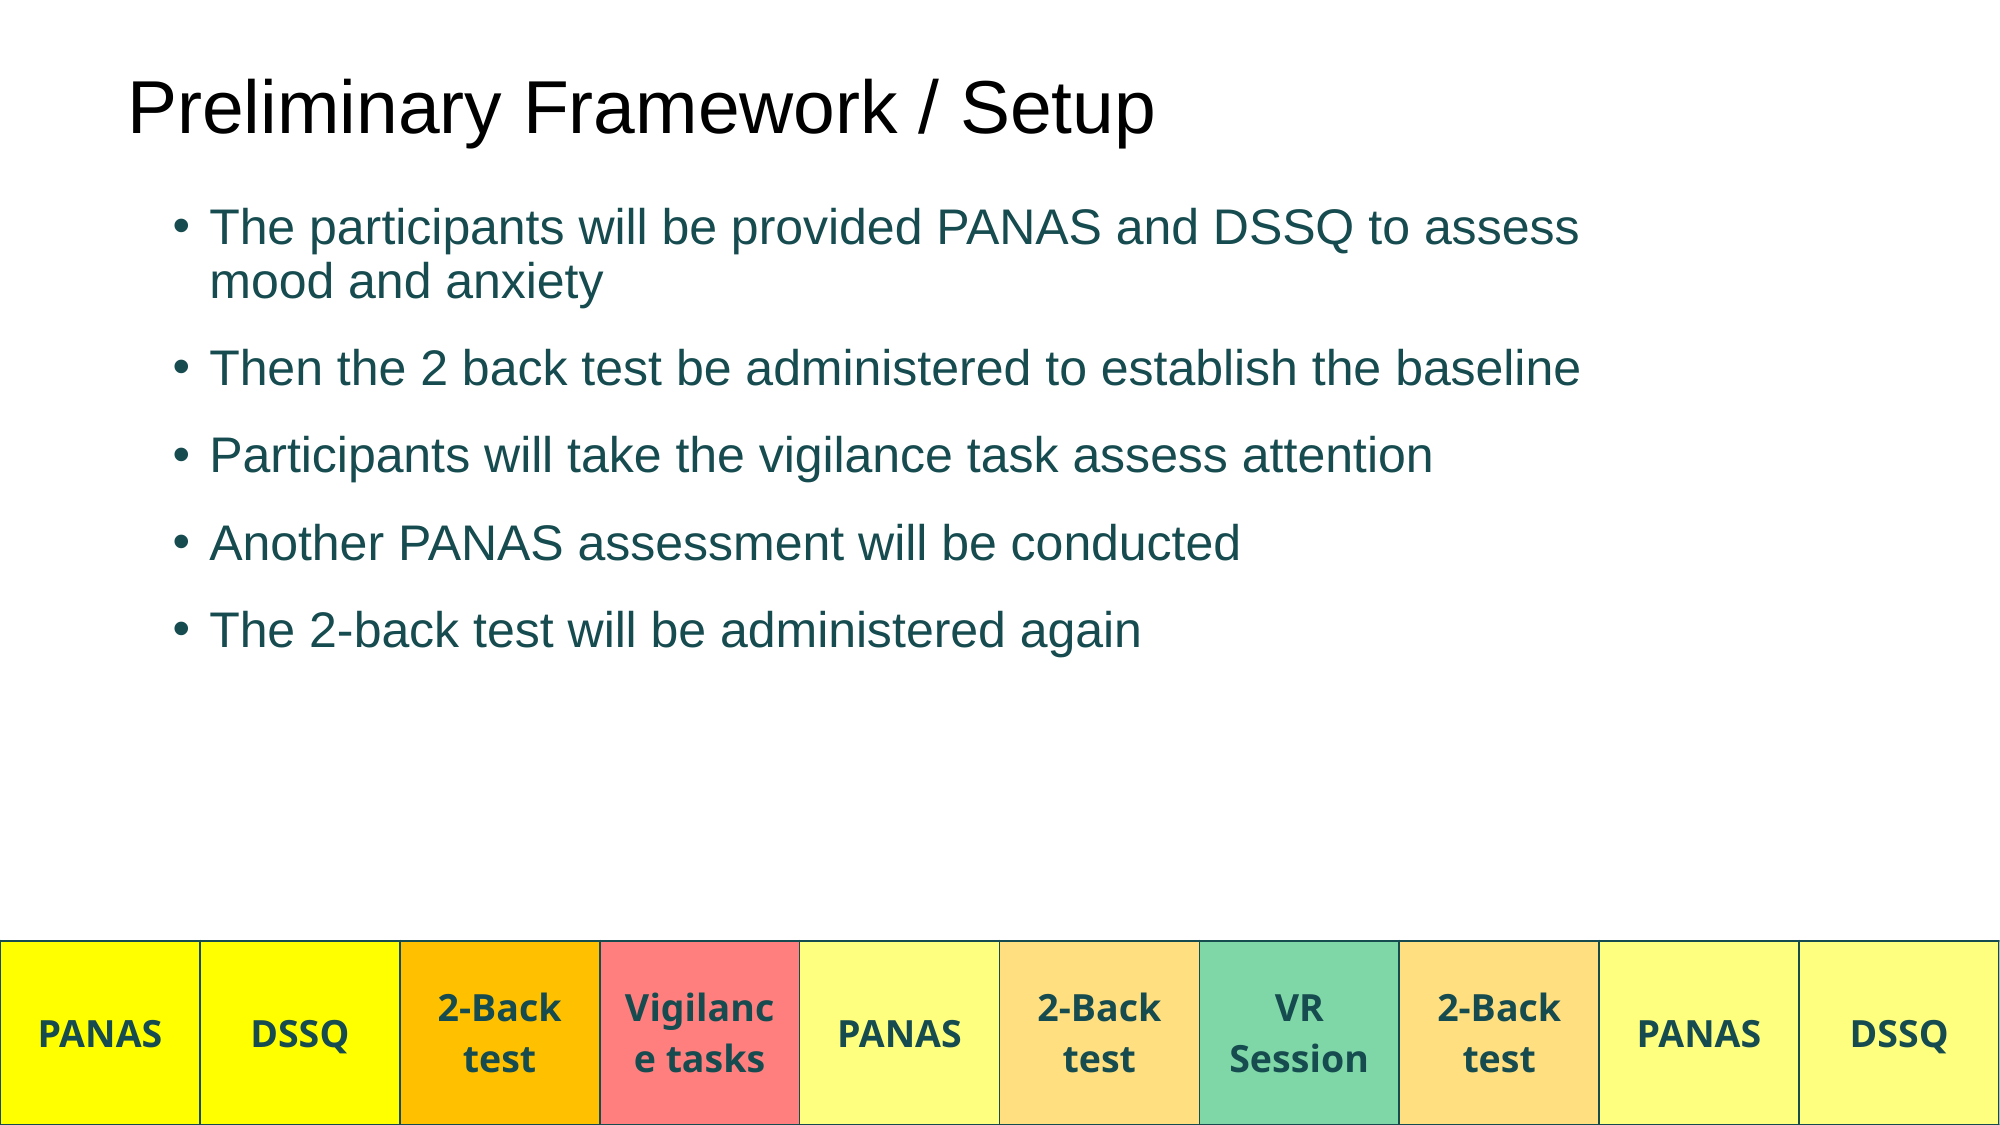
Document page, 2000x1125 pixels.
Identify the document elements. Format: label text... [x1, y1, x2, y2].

table_header 2-Back test [1000, 942, 1199, 1124]
list The participants will be provided PANAS and DSSQ to assess mood and anxiety Then the 2 back test be administered to establish the baseline Participants will take the vigilance task assess attention Another PANAS assessment will be conducted The 2-back test will be administered again [157, 193, 1733, 932]
table_header 2-Back test [1400, 942, 1598, 1124]
table_header DSSQ [201, 942, 399, 1124]
table_header 2-Back test [401, 942, 599, 1124]
table_header PANAS [800, 942, 999, 1124]
table_header PANAS [1, 942, 199, 1124]
table_header Vigilance tasks [601, 942, 799, 1124]
table_header DSSQ [1800, 942, 1998, 1124]
title Preliminary Framework / Setup [112, 24, 1688, 158]
table_header PANAS [1600, 942, 1798, 1124]
table_header VR Session [1200, 942, 1398, 1124]
